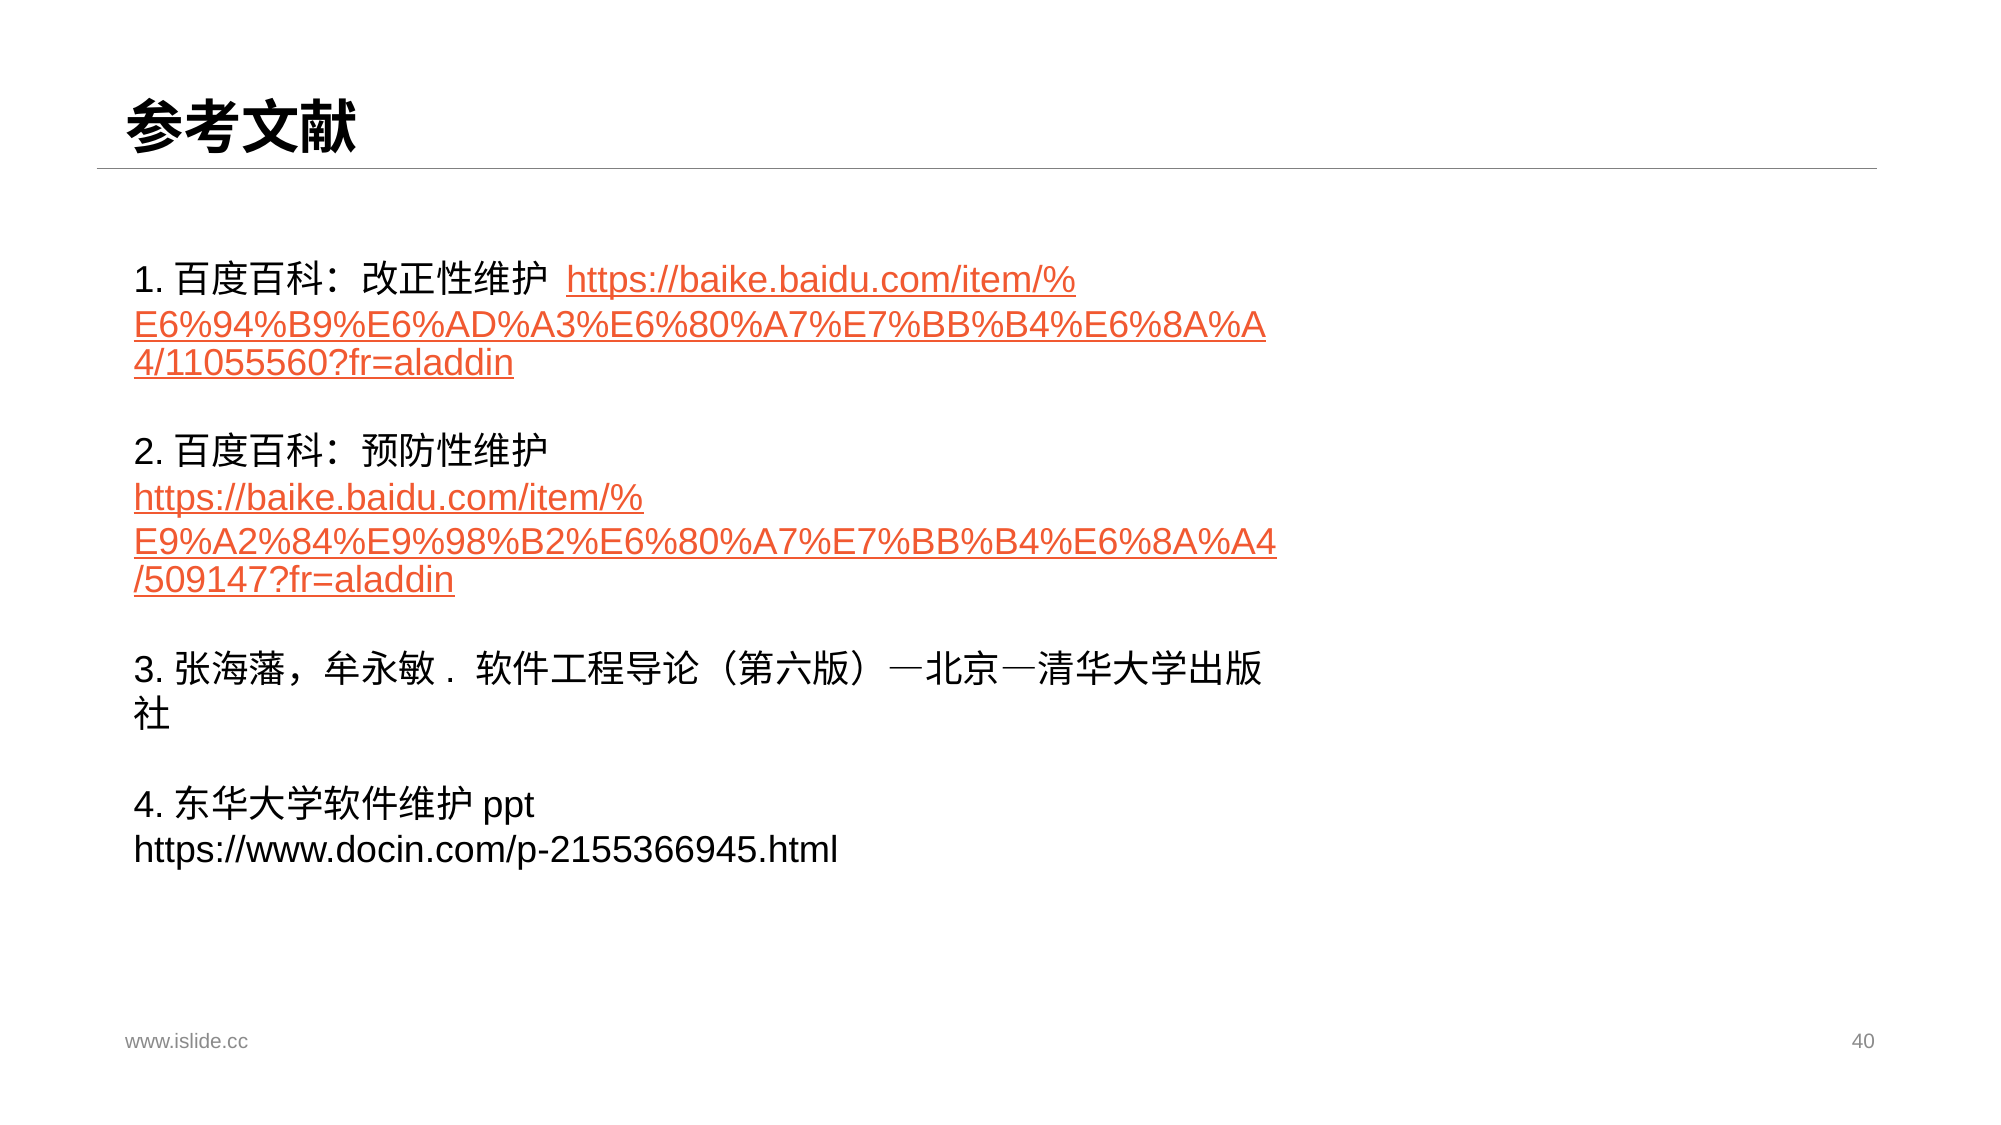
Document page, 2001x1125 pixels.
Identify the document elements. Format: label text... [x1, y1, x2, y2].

slide_number 40 [1412, 1023, 1890, 1058]
footer www.islide.cc [109, 1023, 790, 1058]
title 参考文献 [109, 0, 1890, 169]
text_box 1.百度百科：改正性维护 https://baike.baidu.com/item/%E6%94%B9%E6%AD%A3%E6%80%A7%E7%BB%B4%E6%8A%A4/11055560?fr=aladdin 2.百度百科：预防性维护 https://baike.baidu.com/item/%E9%A2%84%E9%98%B2%E6%80%A7%E7%BB%B4%E6%8A%A4/509147?fr=aladdin 3.张海藩，牟永敏. 软件工程导论（第六版）—北京—清华大学出版社 4.东华大学软件维护ppt https://www.docin.com/p-2155366945.html [118, 247, 1300, 848]
